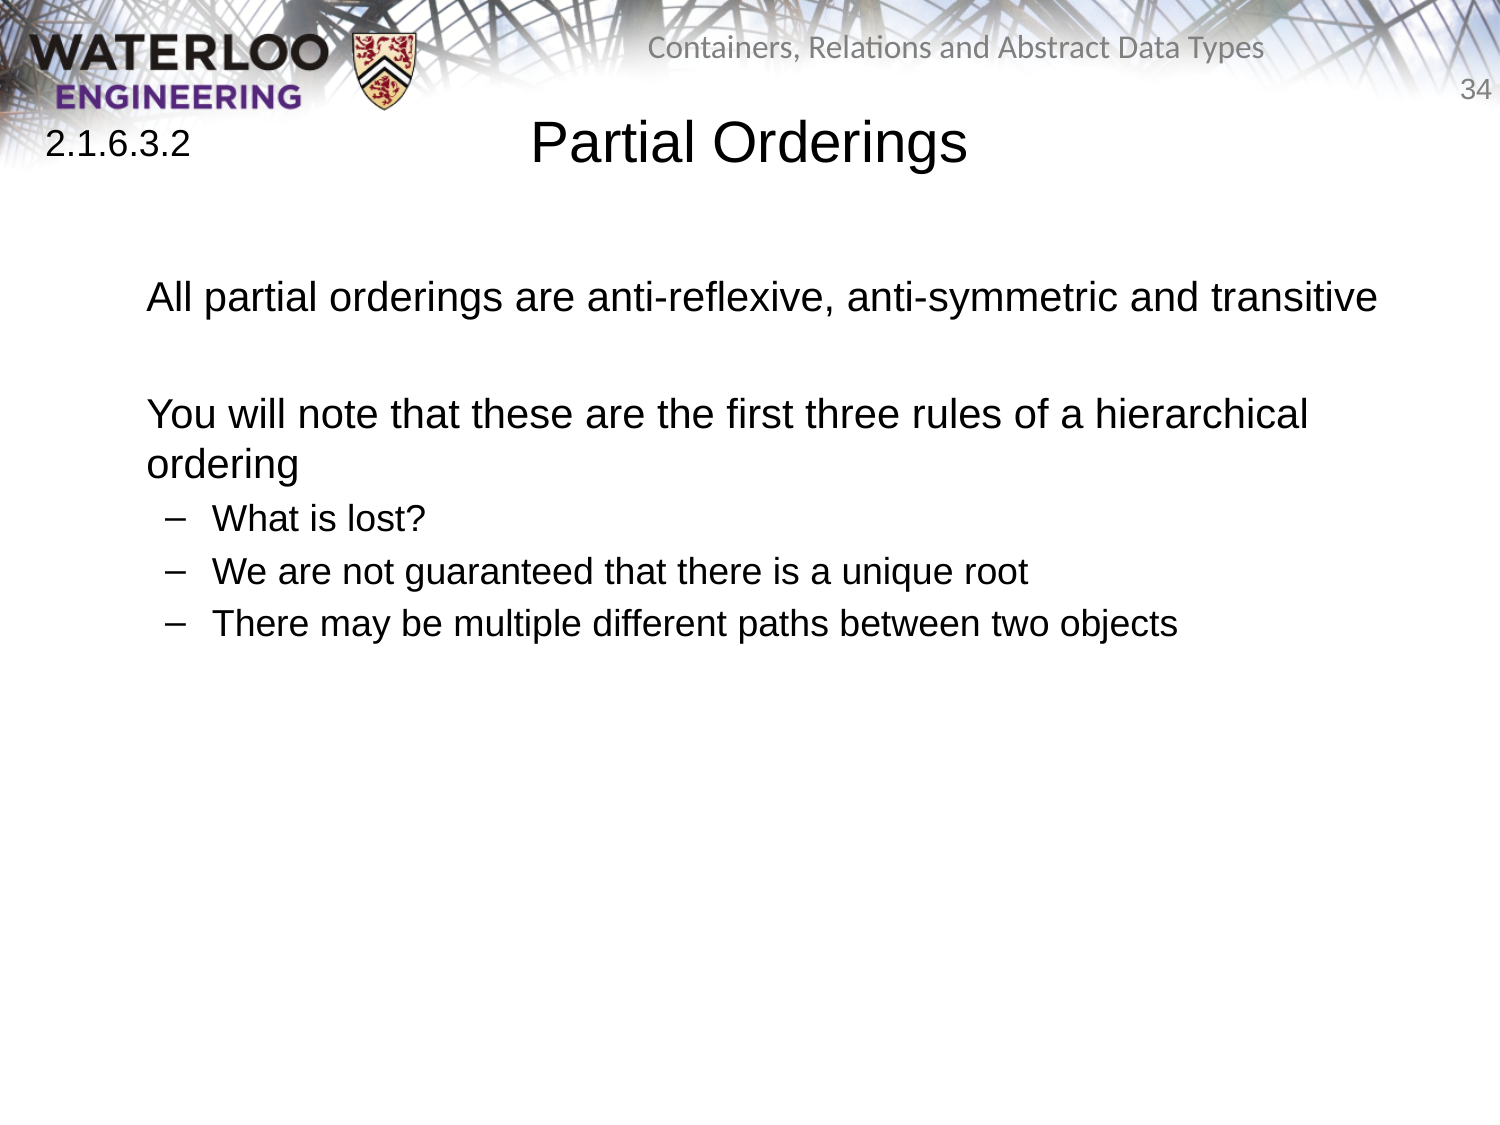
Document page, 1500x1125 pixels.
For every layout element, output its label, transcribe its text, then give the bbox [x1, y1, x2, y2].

list All partial orderings are anti-reflexive, anti-symmetric and transitive You will note that these are the first three rules of a hierarchical ordering What is lost? We are not guaranteed that there is a unique root There may be multiple different paths between two objects [74, 262, 1426, 1006]
title Partial Orderings [74, 44, 1426, 233]
text_box 2.1.6.3.2 [30, 111, 206, 172]
picture [0, 0, 1500, 1125]
